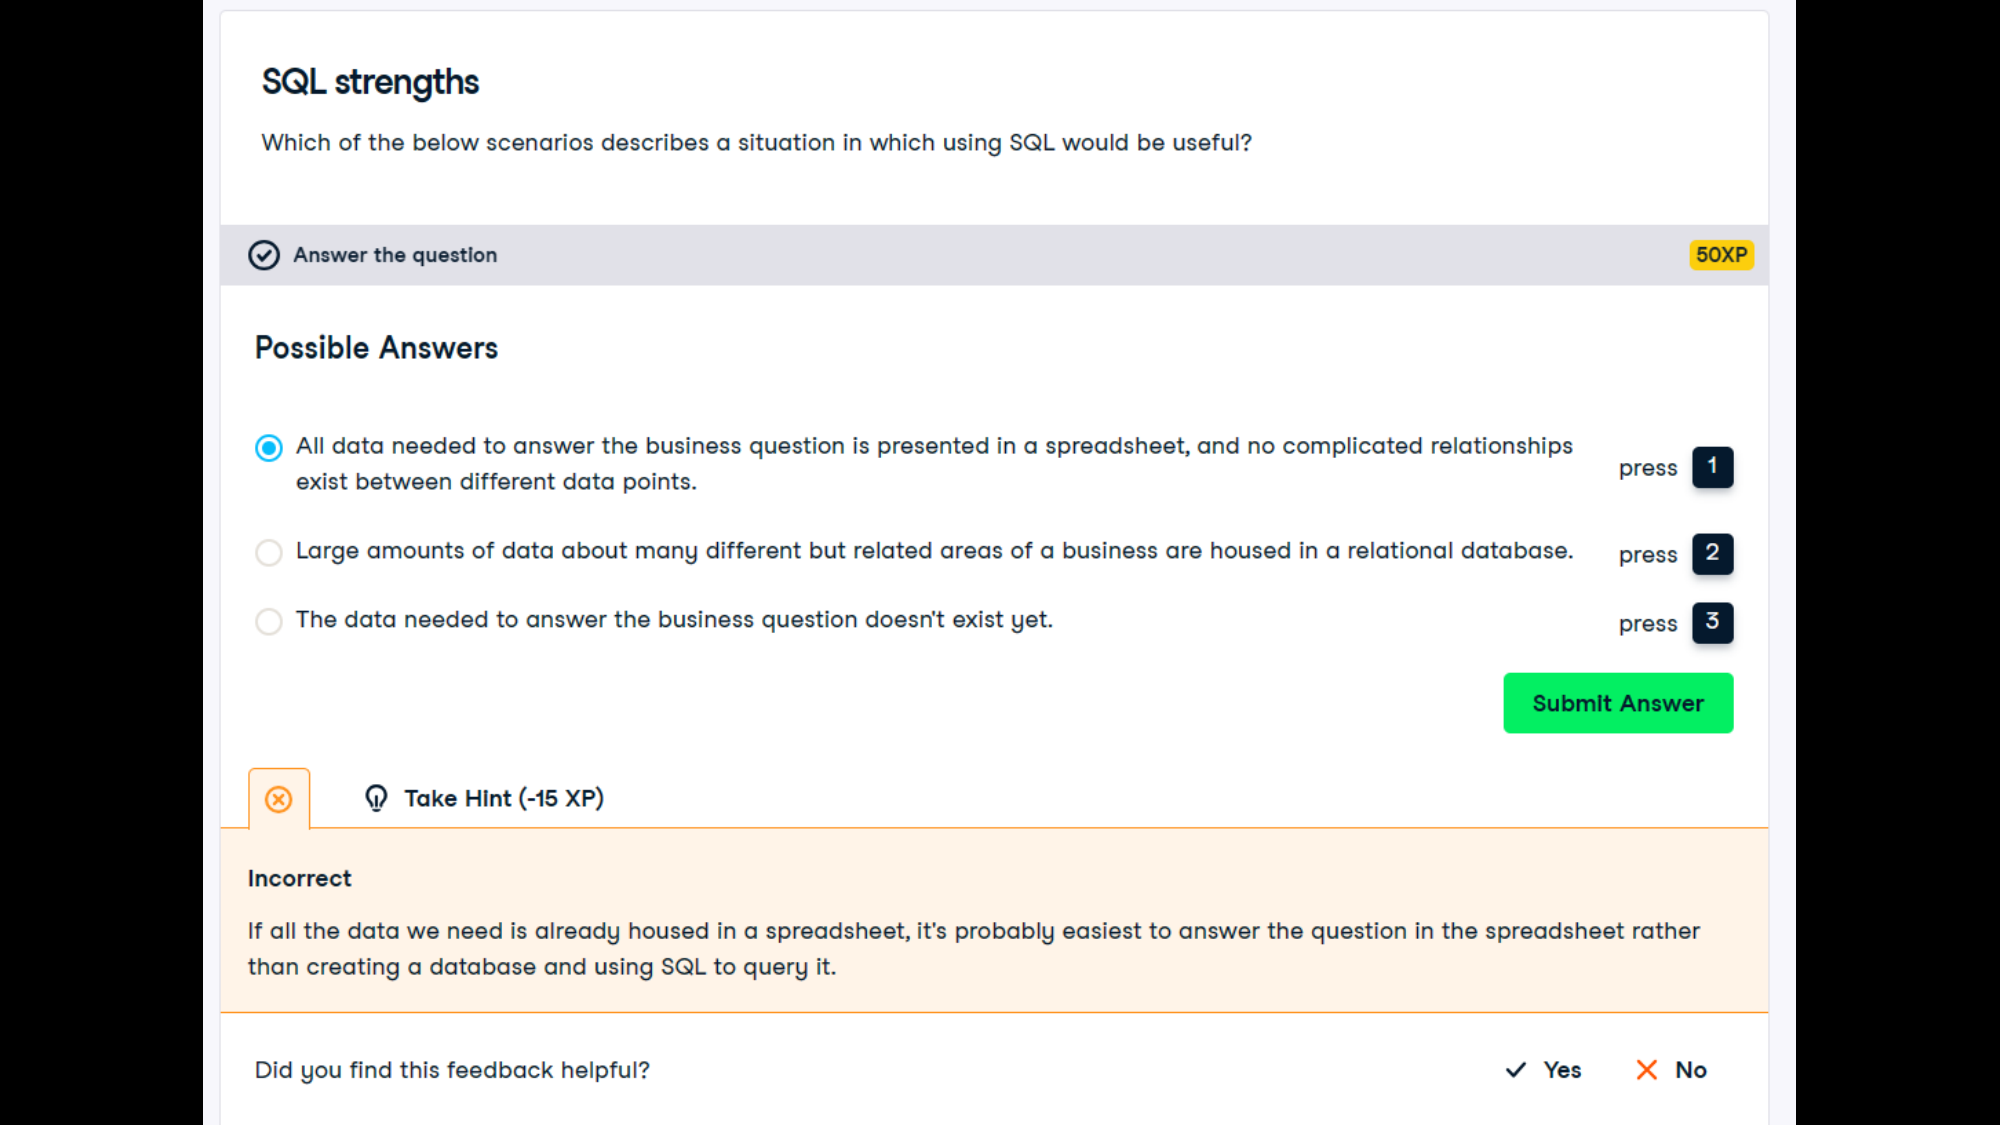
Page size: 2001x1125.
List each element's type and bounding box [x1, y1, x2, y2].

picture [203, 0, 1796, 1125]
